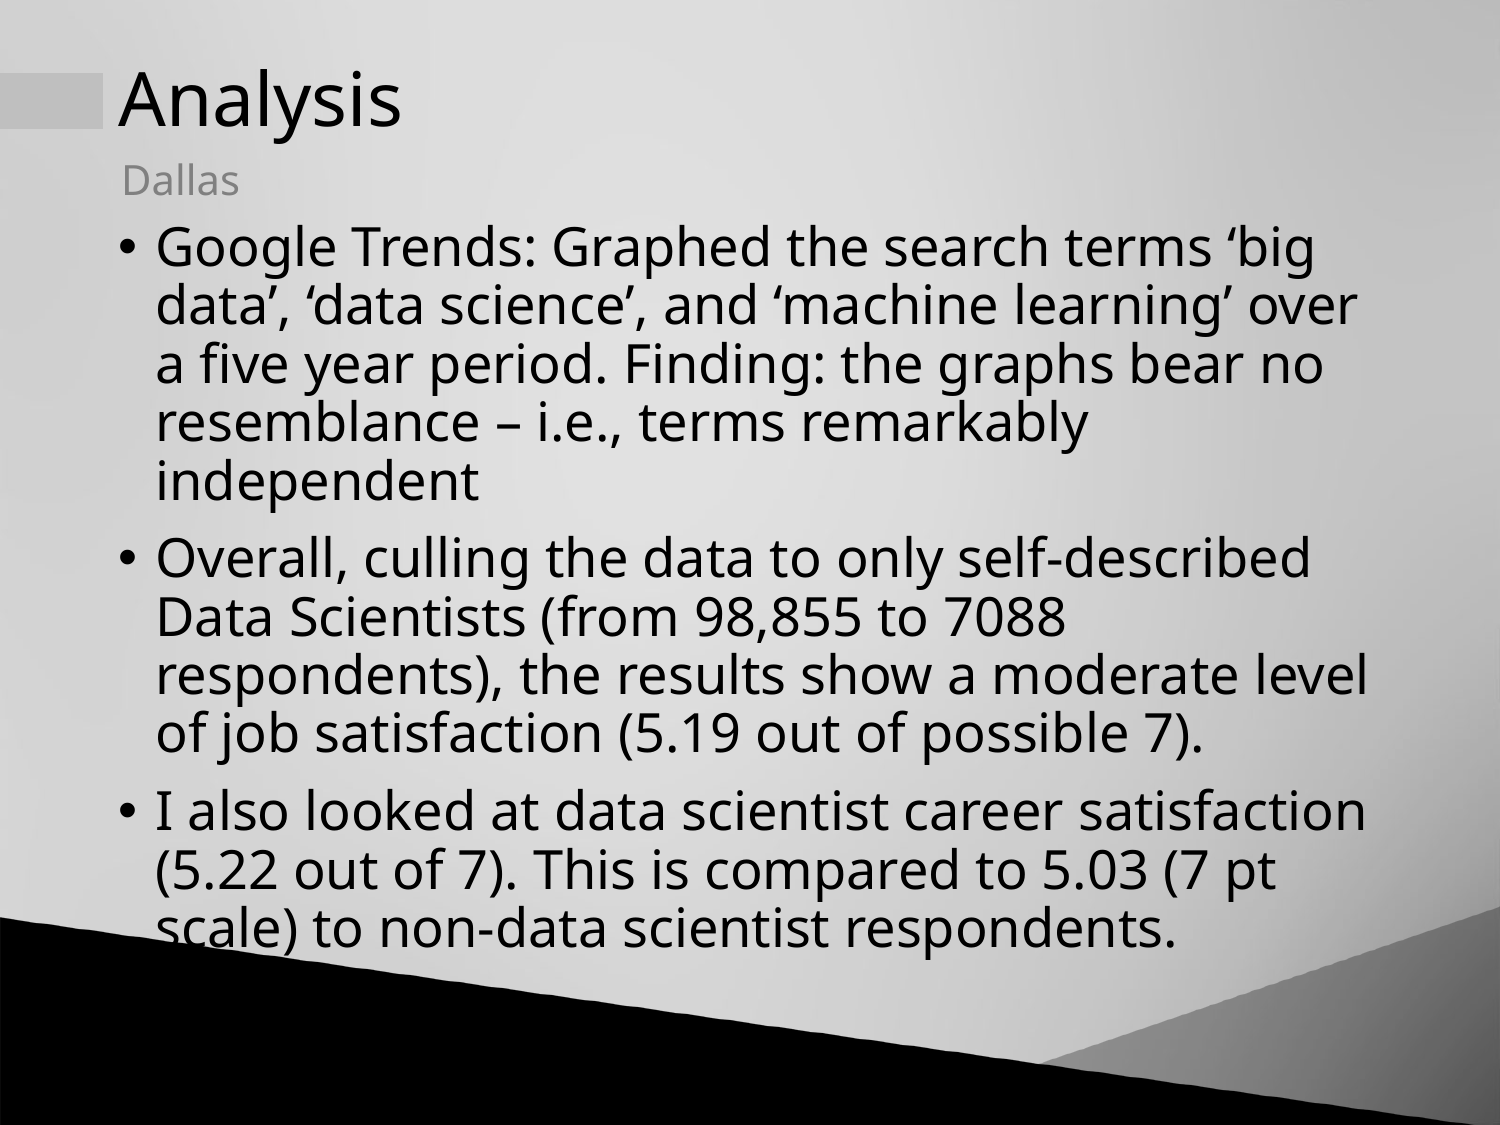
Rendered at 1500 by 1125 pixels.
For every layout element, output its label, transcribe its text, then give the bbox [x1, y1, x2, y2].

text_box Dallas [106, 146, 369, 212]
title Analysis [103, 38, 1397, 166]
picture [0, 0, 1500, 1125]
list Google Trends: Graphed the search terms ‘big data’, ‘data science’, and ‘machine learning’ over a five year period. Finding: the graphs bear no resemblance – i.e., terms remarkably independent Overall, culling the data to only self-described Data Scientists (from 98,855 to 7088 respondents), the results show a moderate level of job satisfaction (5.19 out of possible 7). I also looked at data scientist career satisfaction (5.22 out of 7). This is compared to 5.03 (7 pt scale) to non-data scientist respondents. [103, 212, 1397, 1014]
